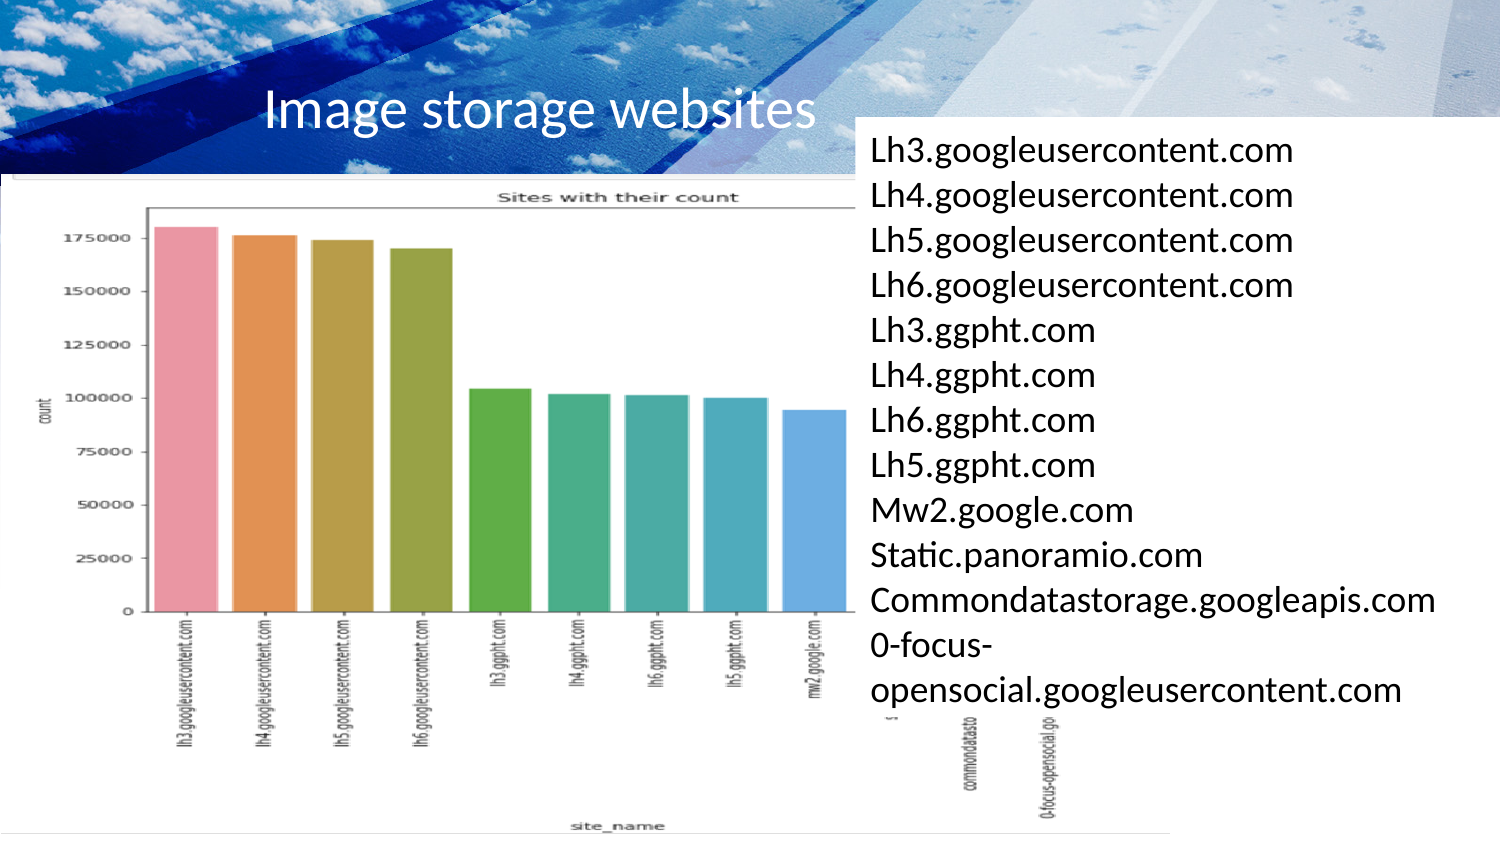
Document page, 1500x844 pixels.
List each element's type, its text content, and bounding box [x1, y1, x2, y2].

title Image storage websites [0, 35, 832, 172]
picture [0, 0, 9, 5]
picture [0, 0, 1500, 844]
text_box Lh3.googleusercontent.com Lh4.googleusercontent.com Lh5.googleusercontent.com Lh6.googleusercontent.com Lh3.ggpht.com Lh4.ggpht.com Lh6.ggpht.com Lh5.ggpht.com Mw2.google.com Static.panoramio.com Commondatastorage.googleapis.com 0-focus-opensocial.googleusercontent.com [855, 117, 1500, 718]
